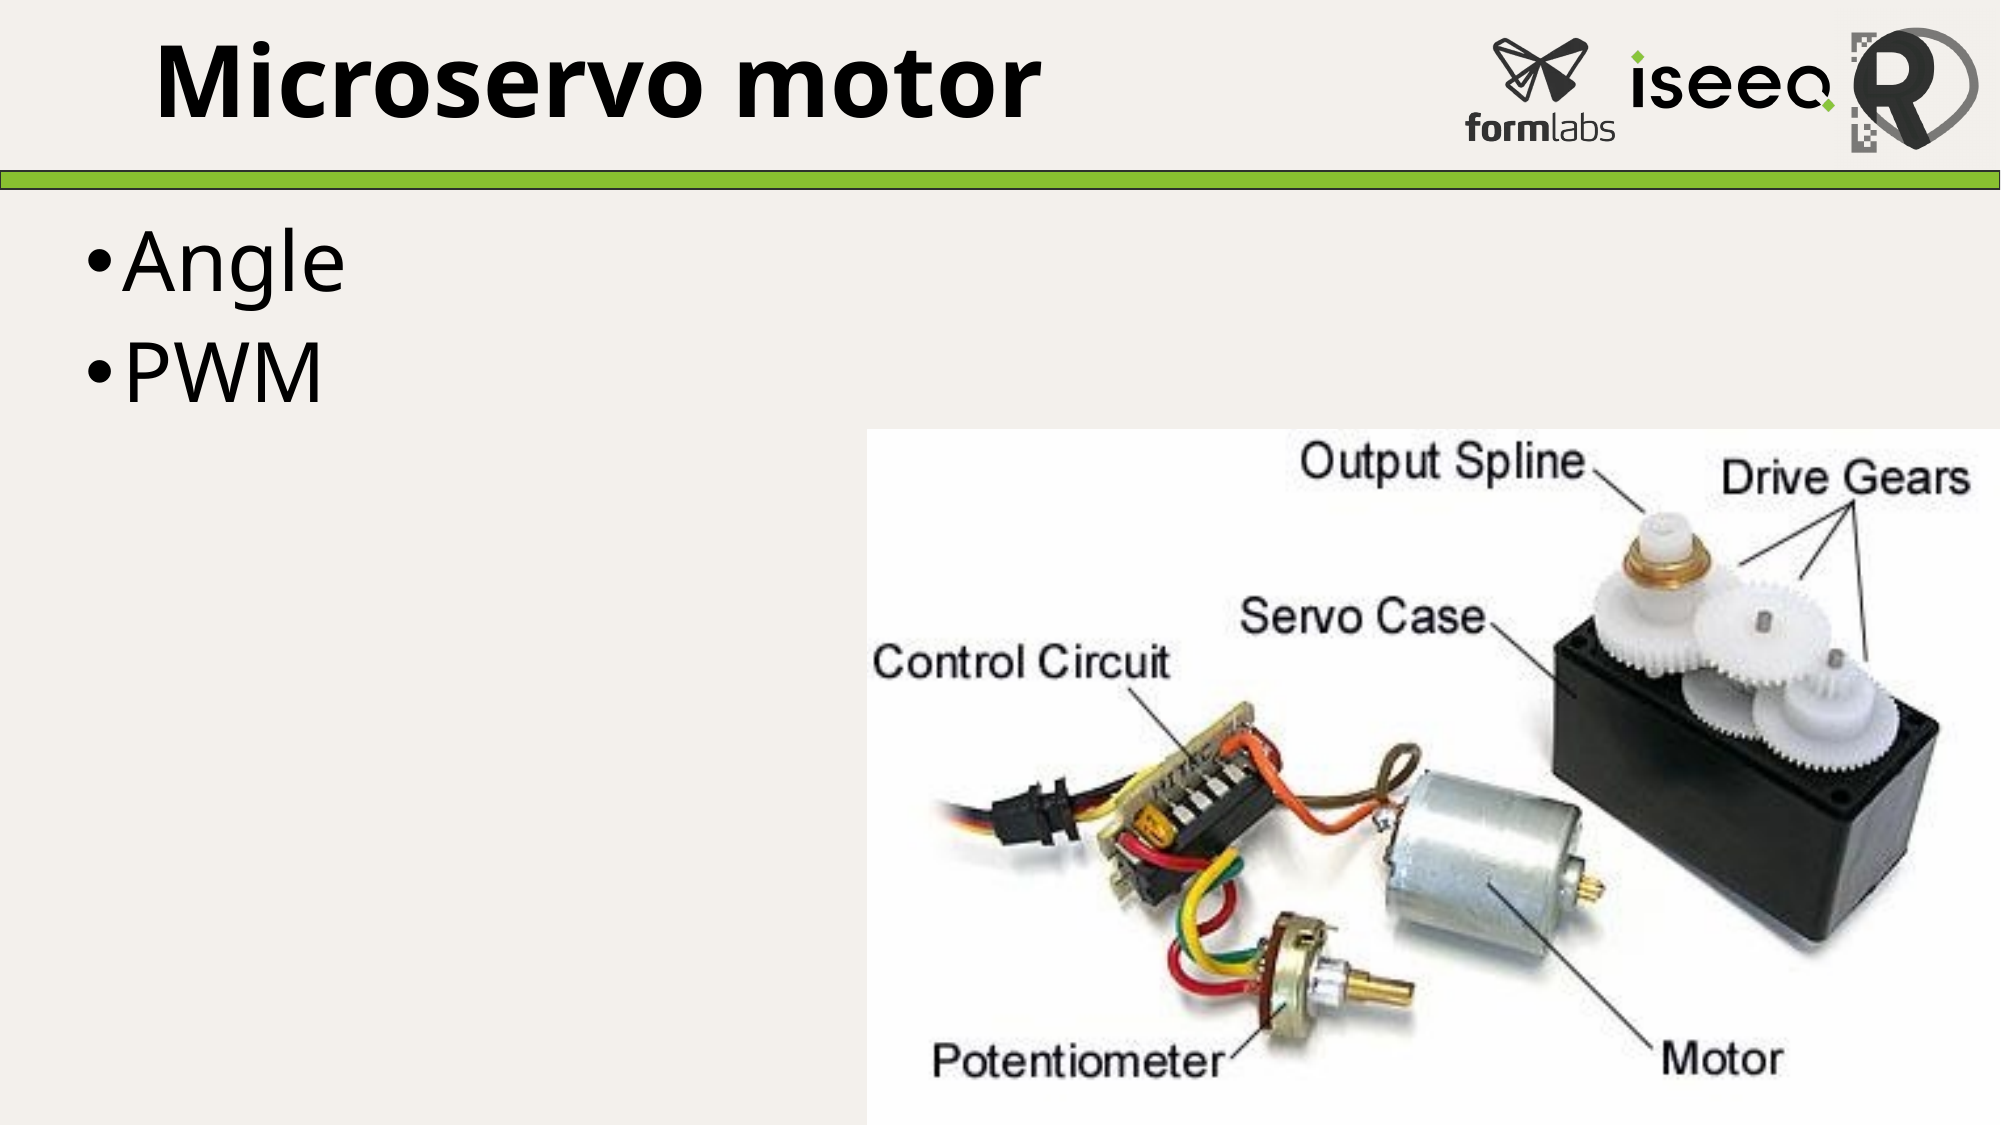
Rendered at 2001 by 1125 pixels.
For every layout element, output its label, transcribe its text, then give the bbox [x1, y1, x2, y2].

picture [867, 429, 2000, 1125]
list Angle PWM [70, 212, 1930, 1090]
title Microservo motor [137, 22, 1460, 148]
picture [1631, 8, 1996, 169]
picture [1459, 12, 1620, 174]
